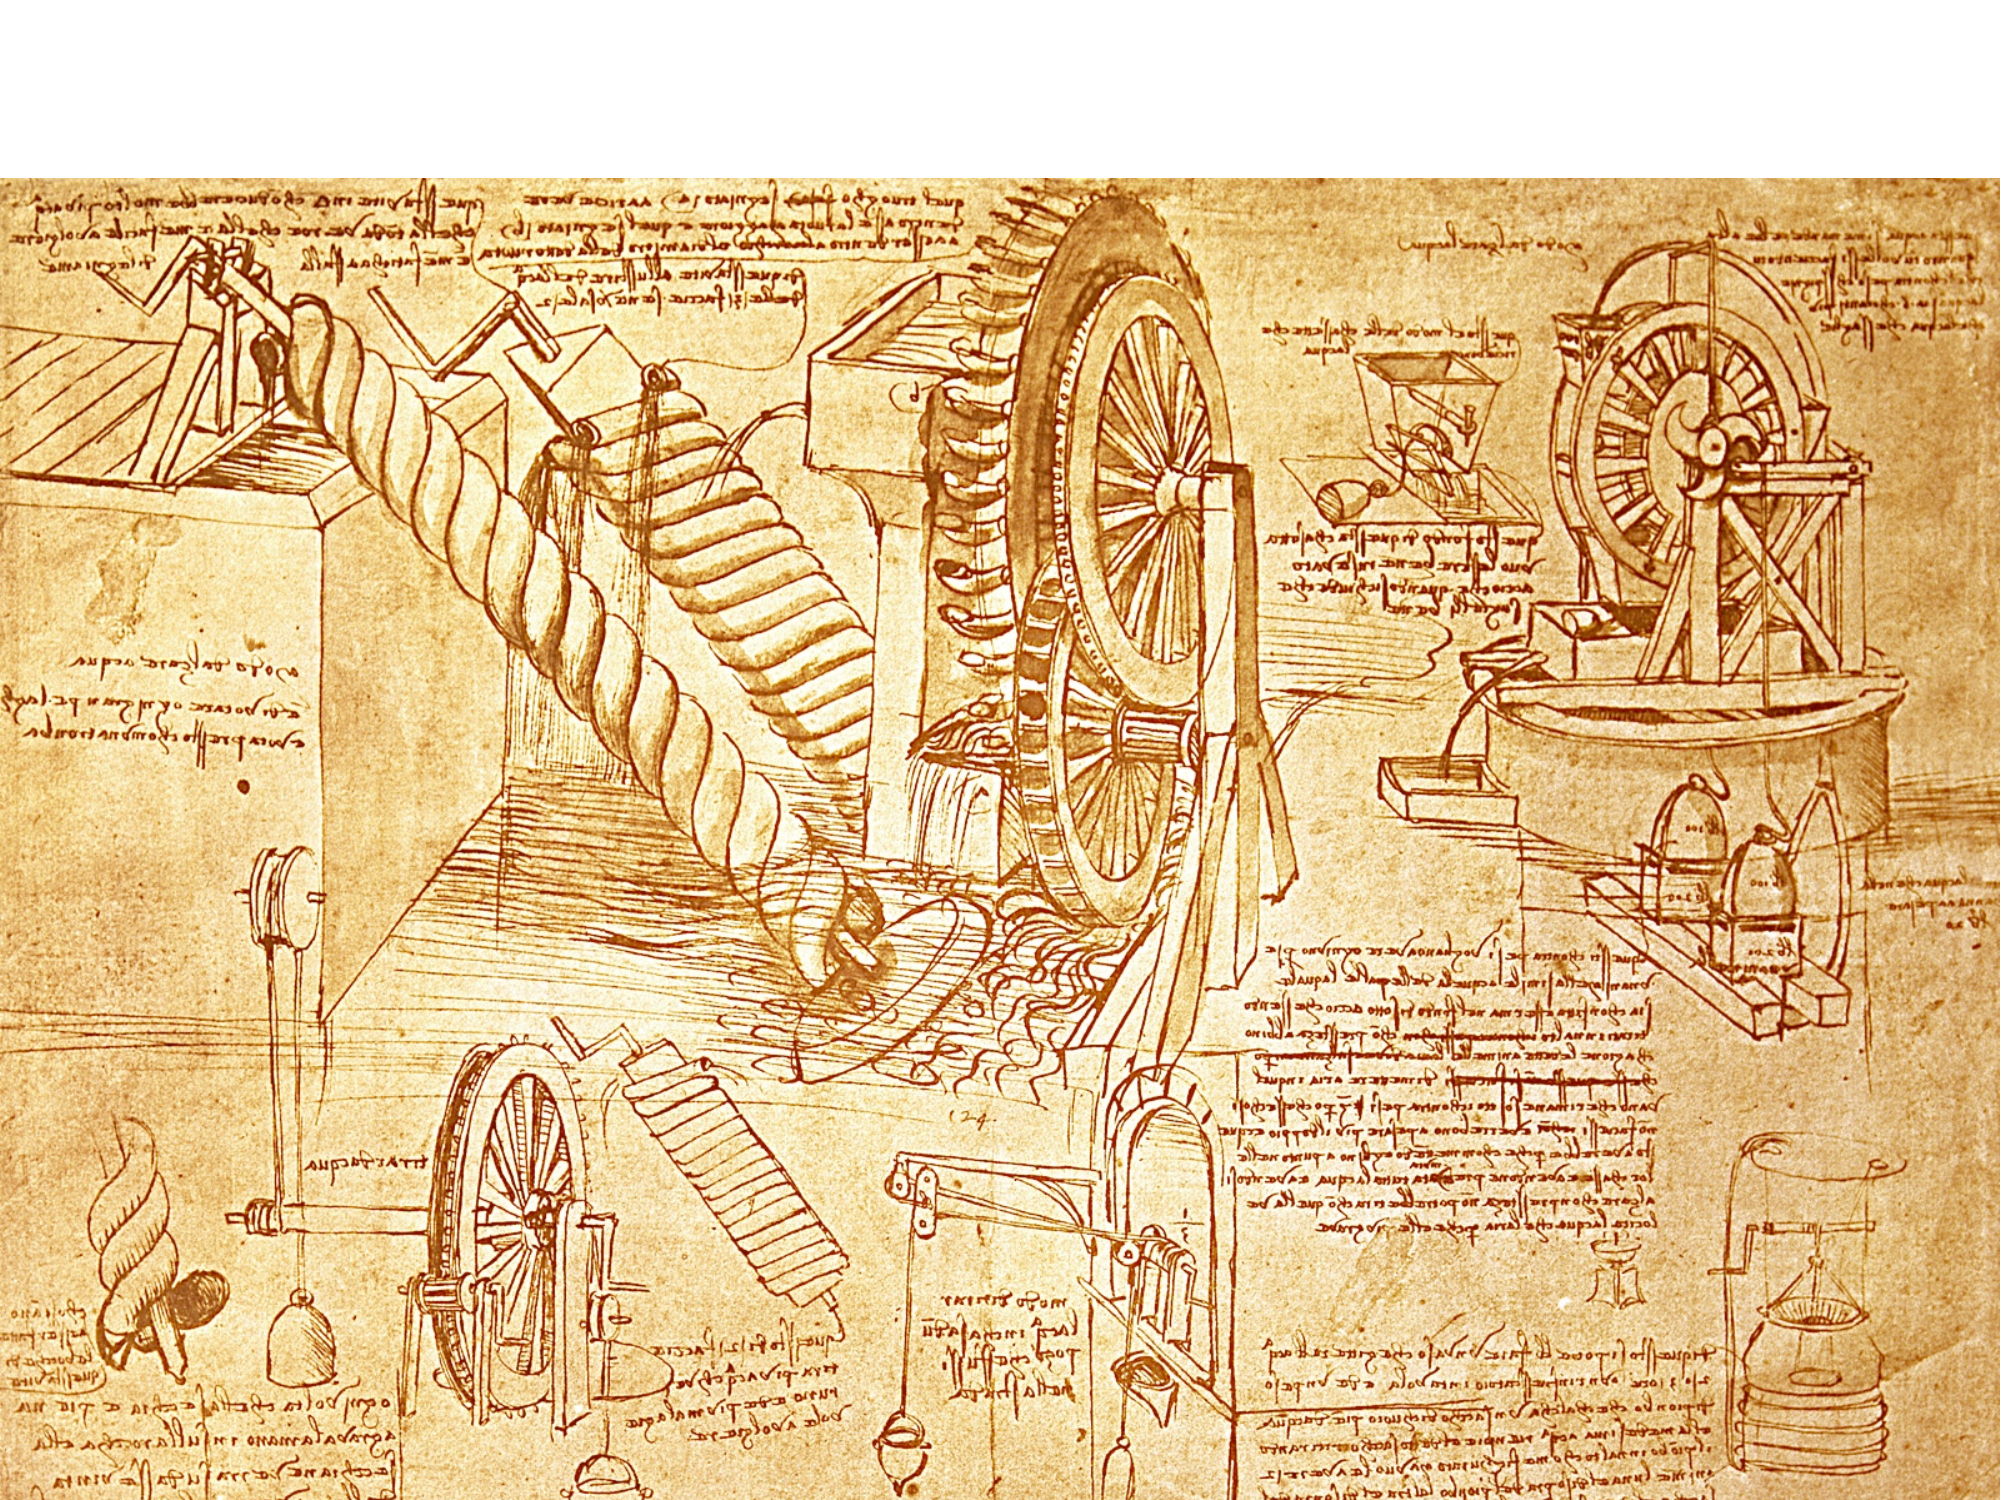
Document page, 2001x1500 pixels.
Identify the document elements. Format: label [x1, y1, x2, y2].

picture [0, 177, 2000, 1500]
